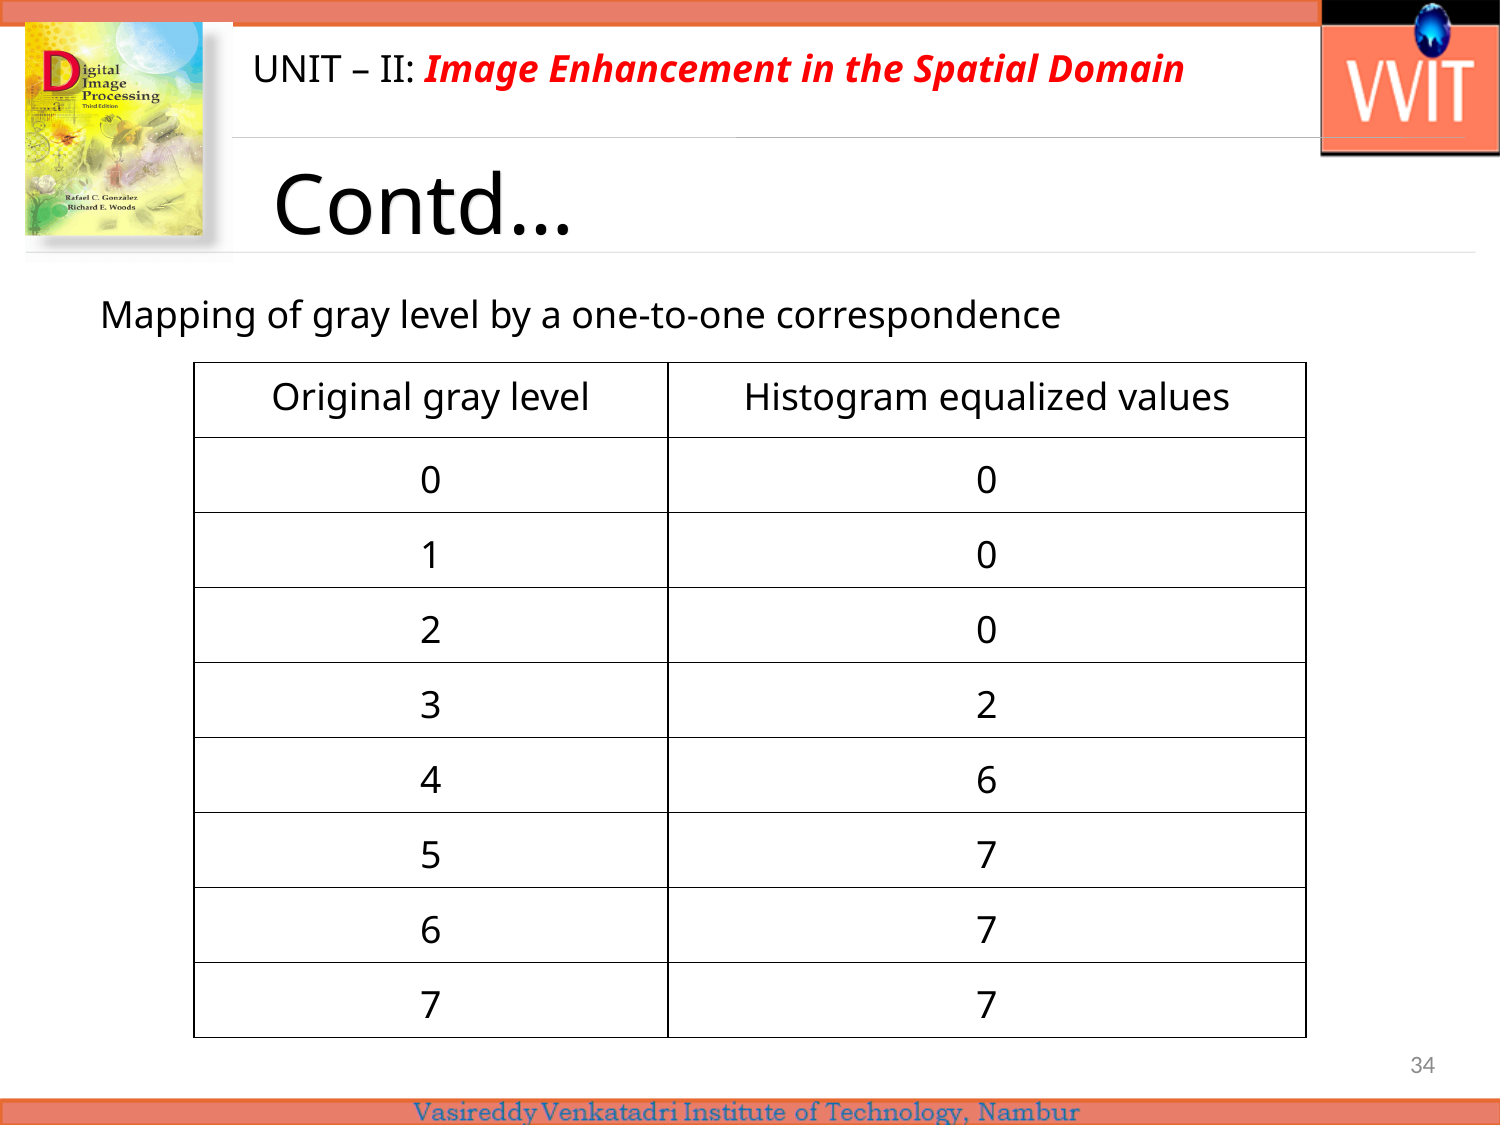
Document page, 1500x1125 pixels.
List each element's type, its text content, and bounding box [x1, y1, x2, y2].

table_cell 1 [195, 513, 667, 587]
table_cell 0 [195, 438, 667, 512]
text_box Contd… [258, 143, 1438, 259]
table_header Histogram equalized values [669, 363, 1305, 437]
picture [0, 0, 1500, 1125]
table_header Original gray level [195, 363, 667, 437]
table_cell 3 [195, 663, 667, 737]
table_cell 0 [669, 438, 1305, 512]
table_cell 7 [195, 963, 667, 1037]
table_cell 0 [669, 513, 1305, 587]
text_box Mapping of gray level by a one-to-one correspondence [85, 283, 1078, 343]
text_box UNIT – II: Image Enhancement in the Spatial Domain [237, 37, 1388, 98]
table_cell 2 [195, 588, 667, 662]
table_cell 0 [669, 588, 1305, 662]
table_cell 7 [669, 813, 1305, 887]
table_cell 7 [669, 888, 1305, 962]
table_cell 4 [195, 738, 667, 812]
table_cell 5 [195, 813, 667, 887]
slide_number 34 [1074, 1024, 1451, 1103]
table_cell 6 [195, 888, 667, 962]
table_cell 7 [669, 963, 1305, 1037]
table_cell 6 [669, 738, 1305, 812]
table_cell 2 [669, 663, 1305, 737]
